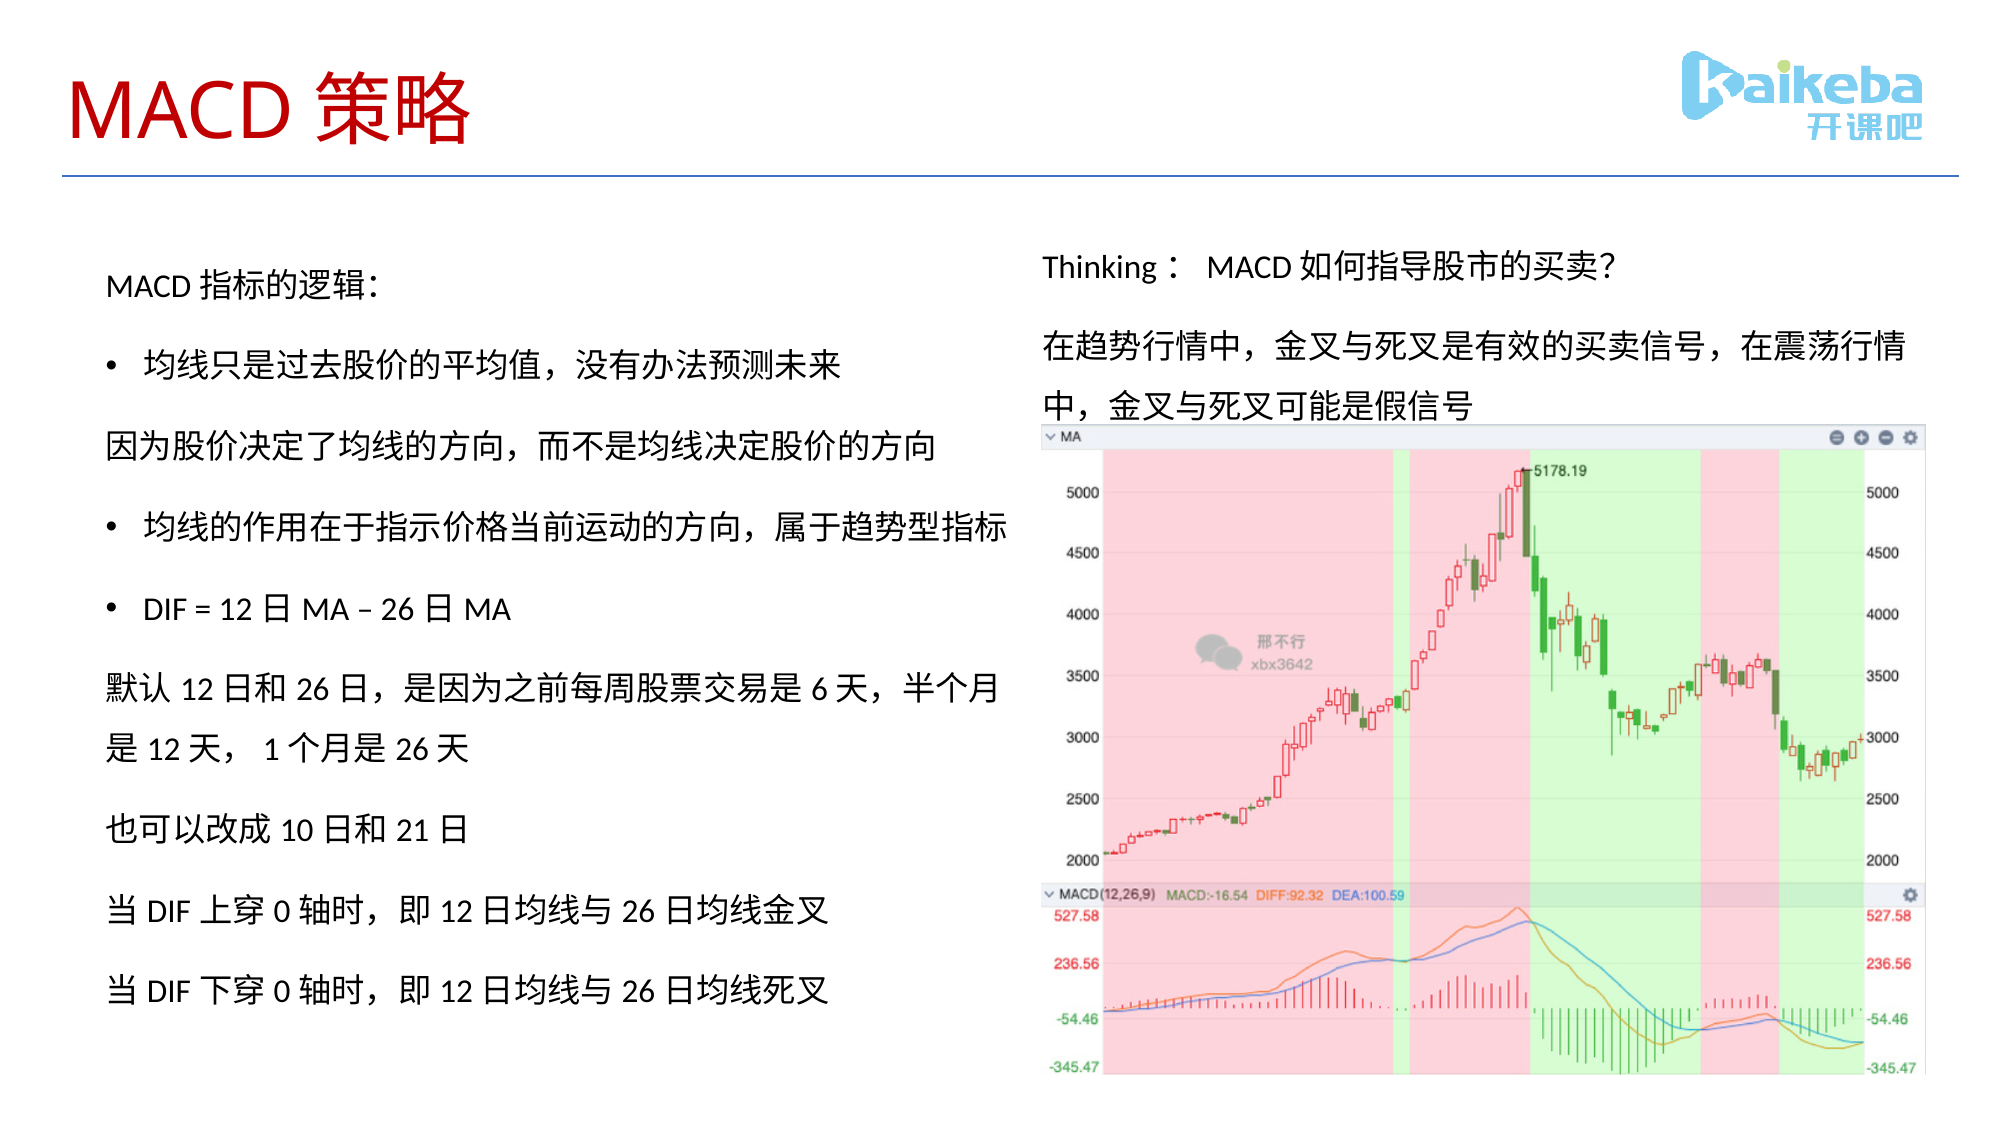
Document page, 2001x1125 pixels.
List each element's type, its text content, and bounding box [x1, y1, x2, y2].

text_box MACD指标的逻辑： 均线只是过去股价的平均值，没有办法预测未来 因为股价决定了均线的方向，而不是均线决定股价的方向 均线的作用在于指示价格当前运动的方向，属于趋势型指标 DIF = 12日MA – 26日MA 默认12日和26日，是因为之前每周股票交易是6天，半个月是12天，1个月是26天 也可以改成10日和21日 当DIF上穿0轴时，即12日均线与26日均线金叉 当DIF下穿0轴时，即12日均线与26日均线死叉 [98, 236, 1021, 927]
text_box Thinking：MACD如何指导股市的买卖？ 在趋势行情中，金叉与死叉是有效的买卖信号，在震荡行情中，金叉与死叉可能是假信号 [1034, 217, 1945, 908]
picture [1036, 421, 1926, 1077]
title MACD策略 [57, 59, 1728, 167]
